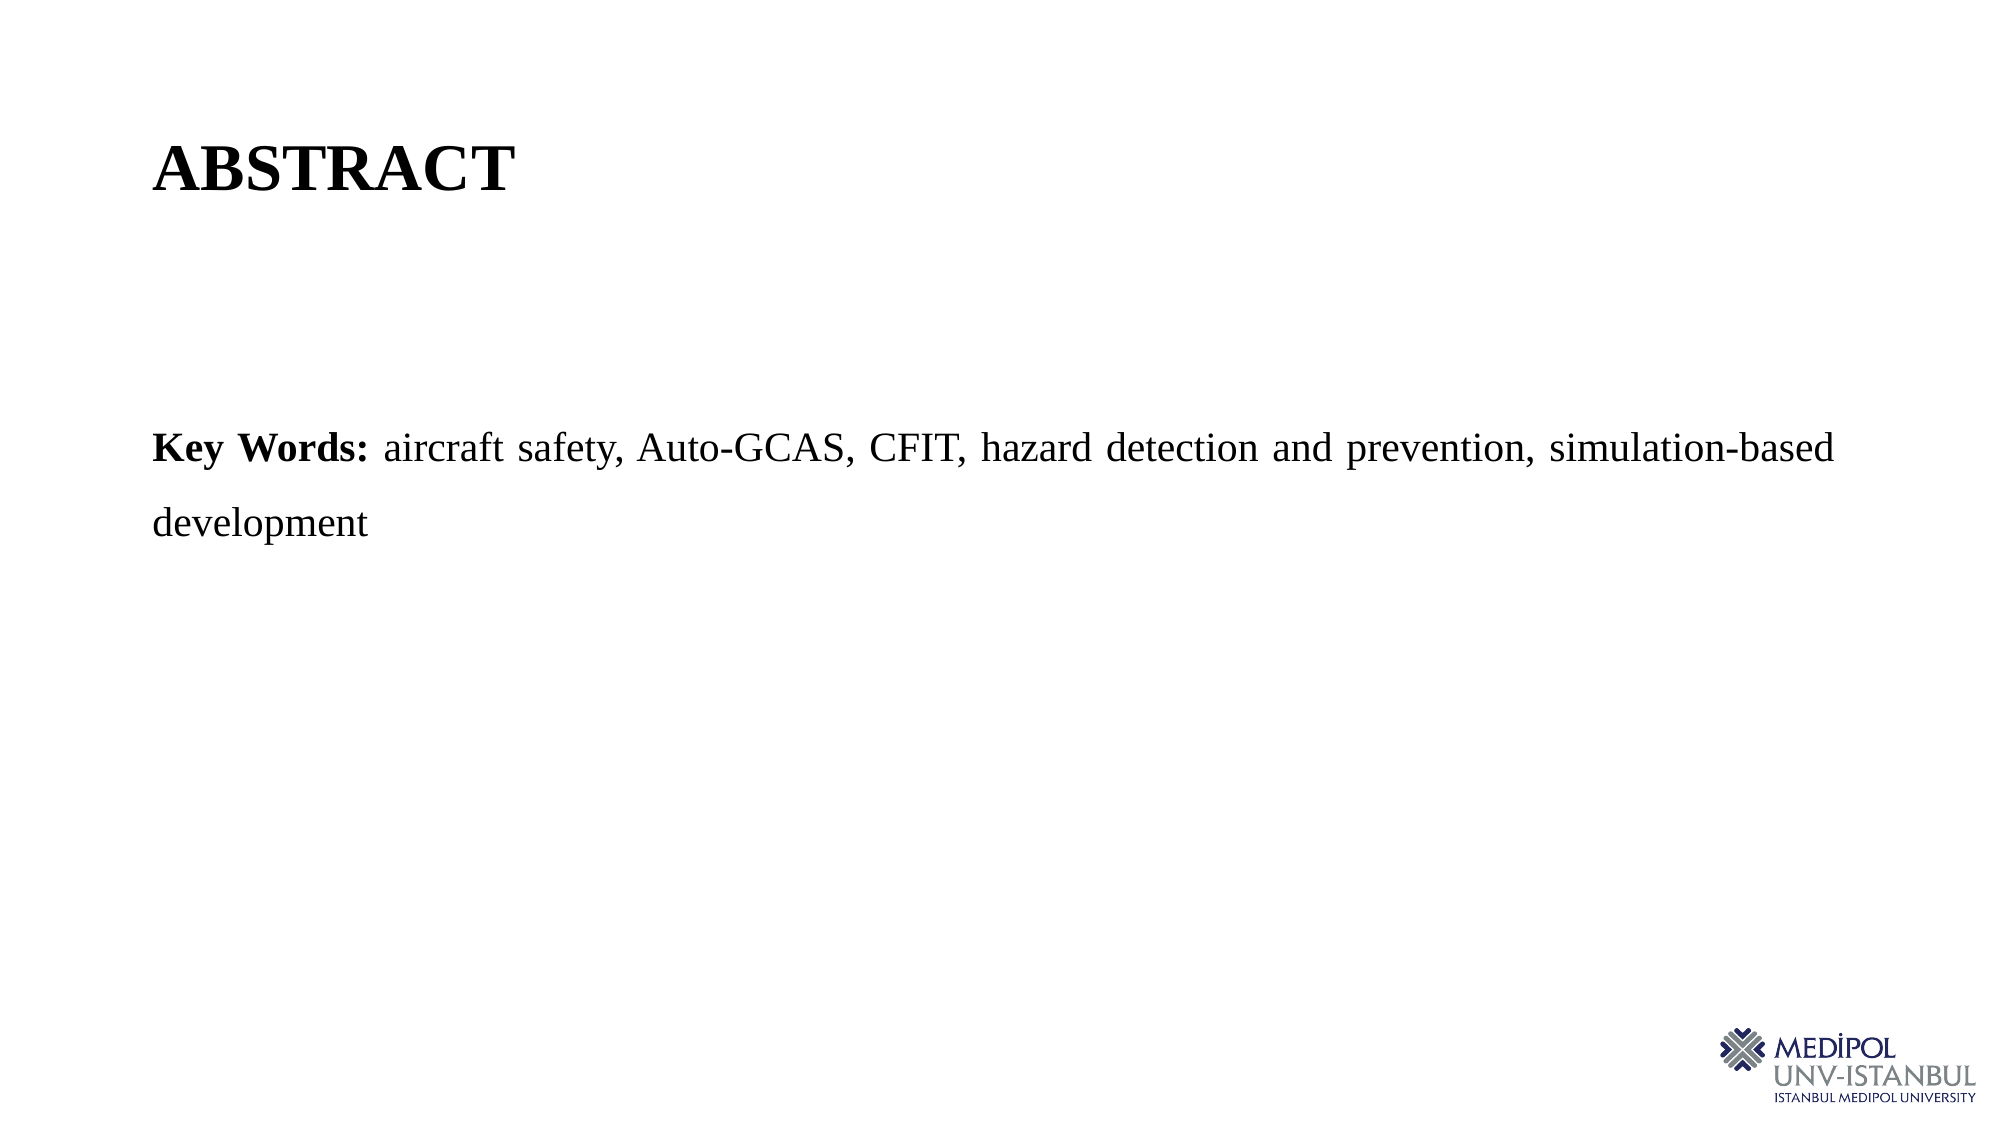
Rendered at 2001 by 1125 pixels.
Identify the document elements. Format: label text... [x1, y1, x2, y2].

list Key Words: aircraft safety, Auto-GCAS, CFIT, hazard detection and prevention, simulation-based development [137, 299, 1863, 1014]
title ABSTRACT [137, 59, 1863, 278]
picture [1635, 920, 2000, 1125]
